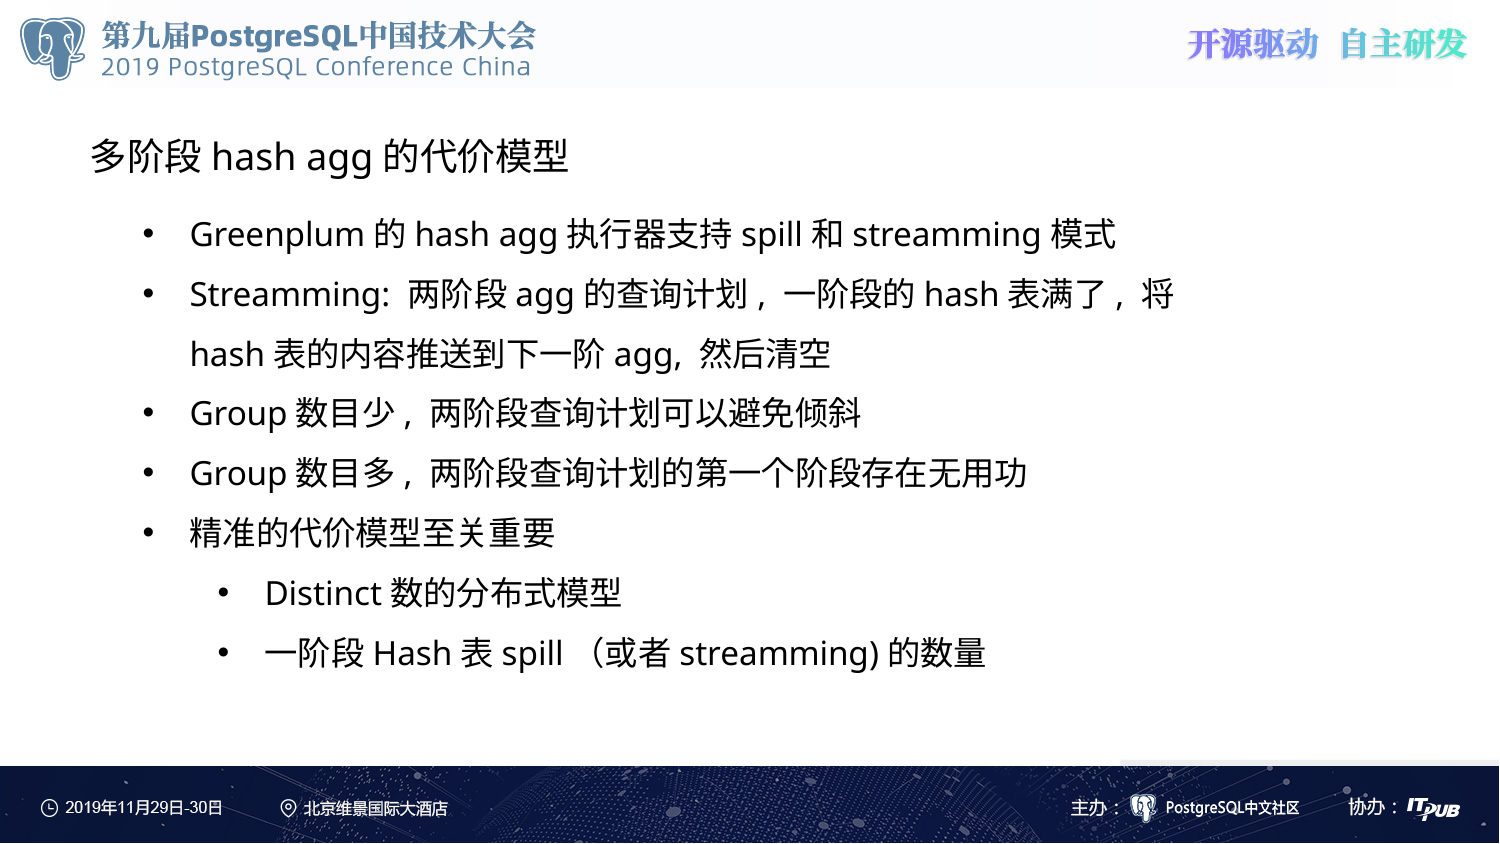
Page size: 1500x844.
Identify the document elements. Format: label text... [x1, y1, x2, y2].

text_box 多阶段hash agg的代价模型 [75, 102, 585, 185]
picture [0, 0, 1499, 843]
text_box Greenplum的hash agg执行器支持spill和streamming模式 Streamming: 两阶段agg的查询计划, 一阶段的hash表满了, 将hash表的内容推送到下一阶agg, 然后清空 Group数目少, 两阶段查询计划可以避免倾斜 Group数目多, 两阶段查询计划的第一个阶段存在无用功 精准的代价模型至关重要 Distinct数的分布式模型 一阶段Hash表spill（或者streamming)的数量 [53, 185, 1199, 680]
